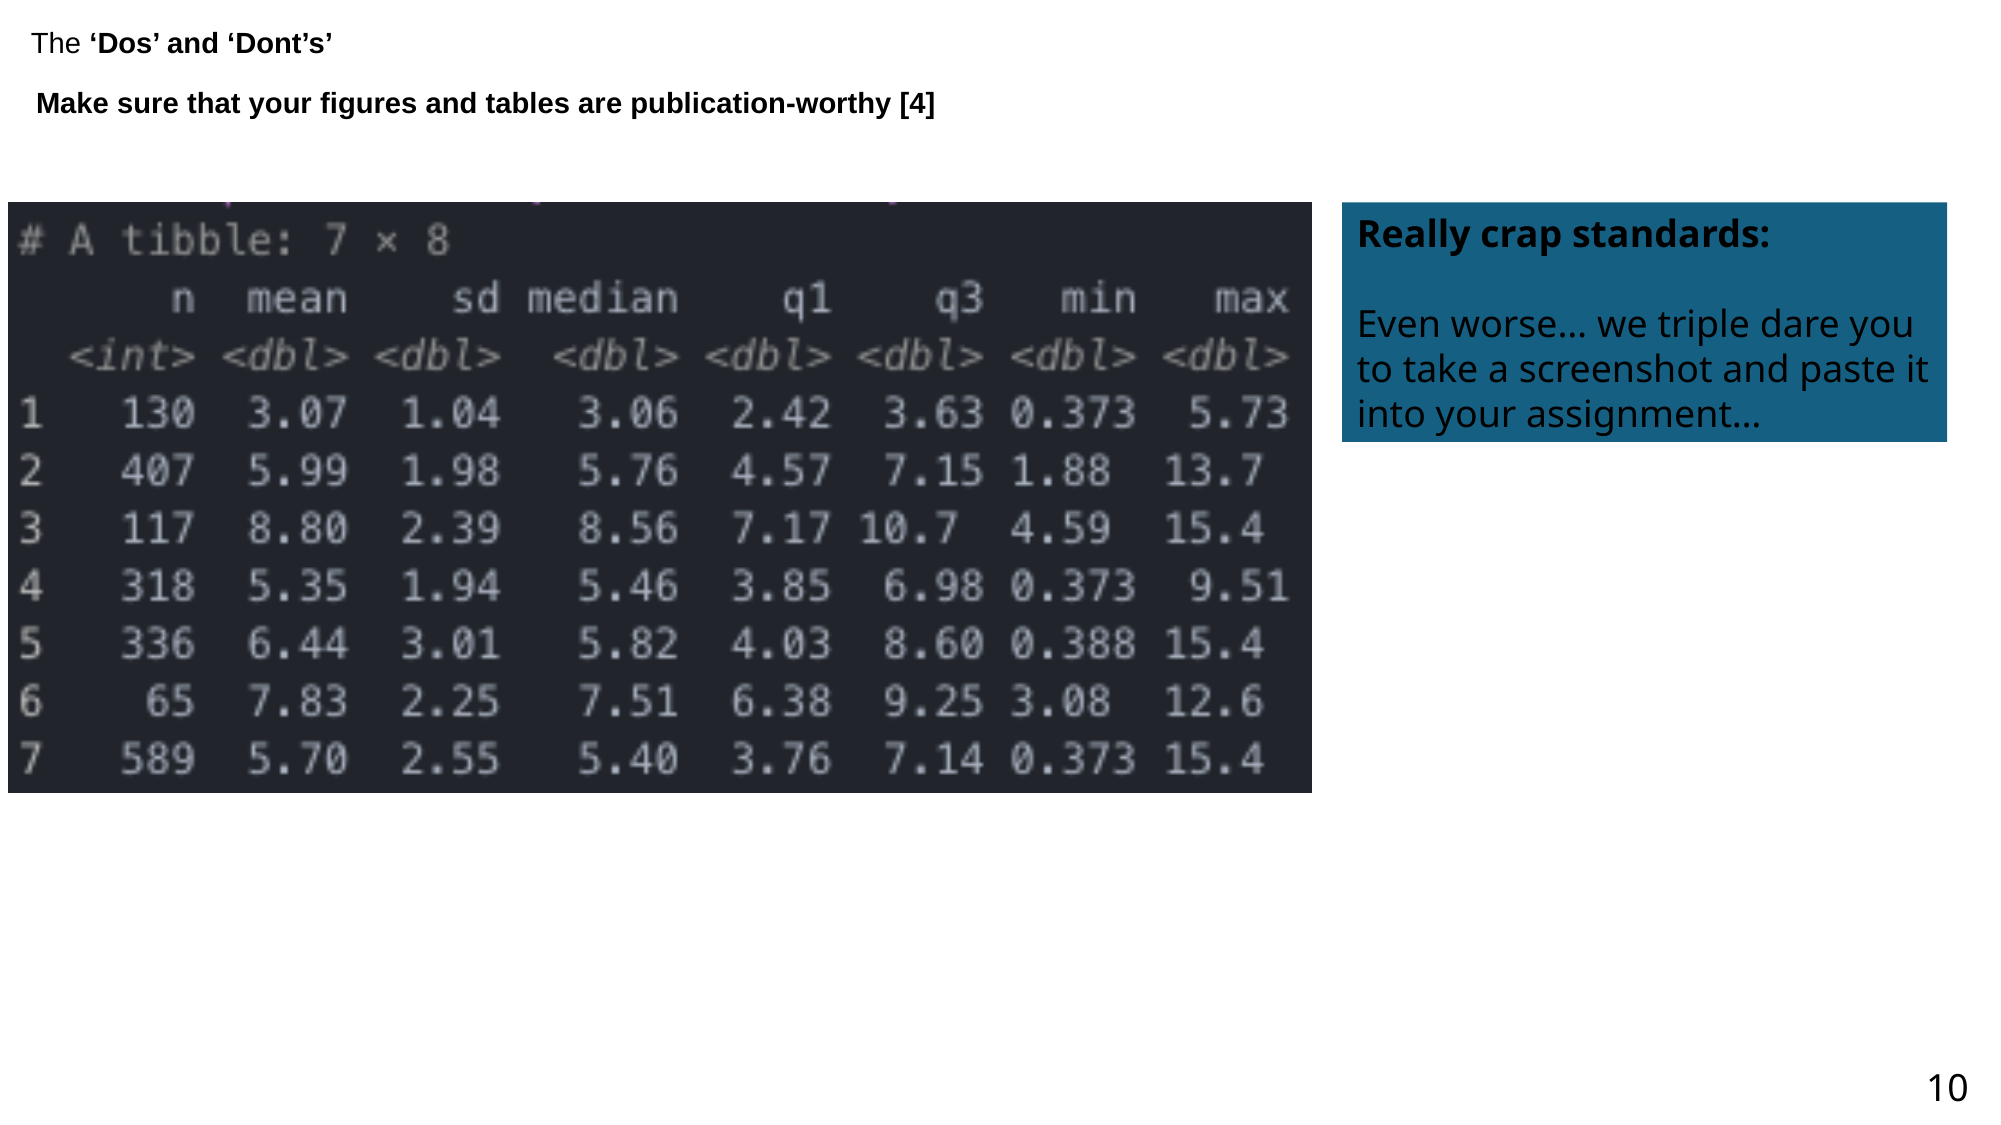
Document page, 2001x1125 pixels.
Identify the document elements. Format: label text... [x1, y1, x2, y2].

text_box 10 [1911, 1056, 2000, 1080]
picture [8, 201, 1312, 793]
text_box The ‘Dos’ and ‘Dont’s’ [16, 17, 349, 67]
text_box Really crap standards: Even worse… we triple dare you to take a screenshot and paste it into your assignment… [1342, 202, 1948, 442]
text_box Make sure that your figures and tables are publication-worthy [4] [21, 77, 1000, 127]
